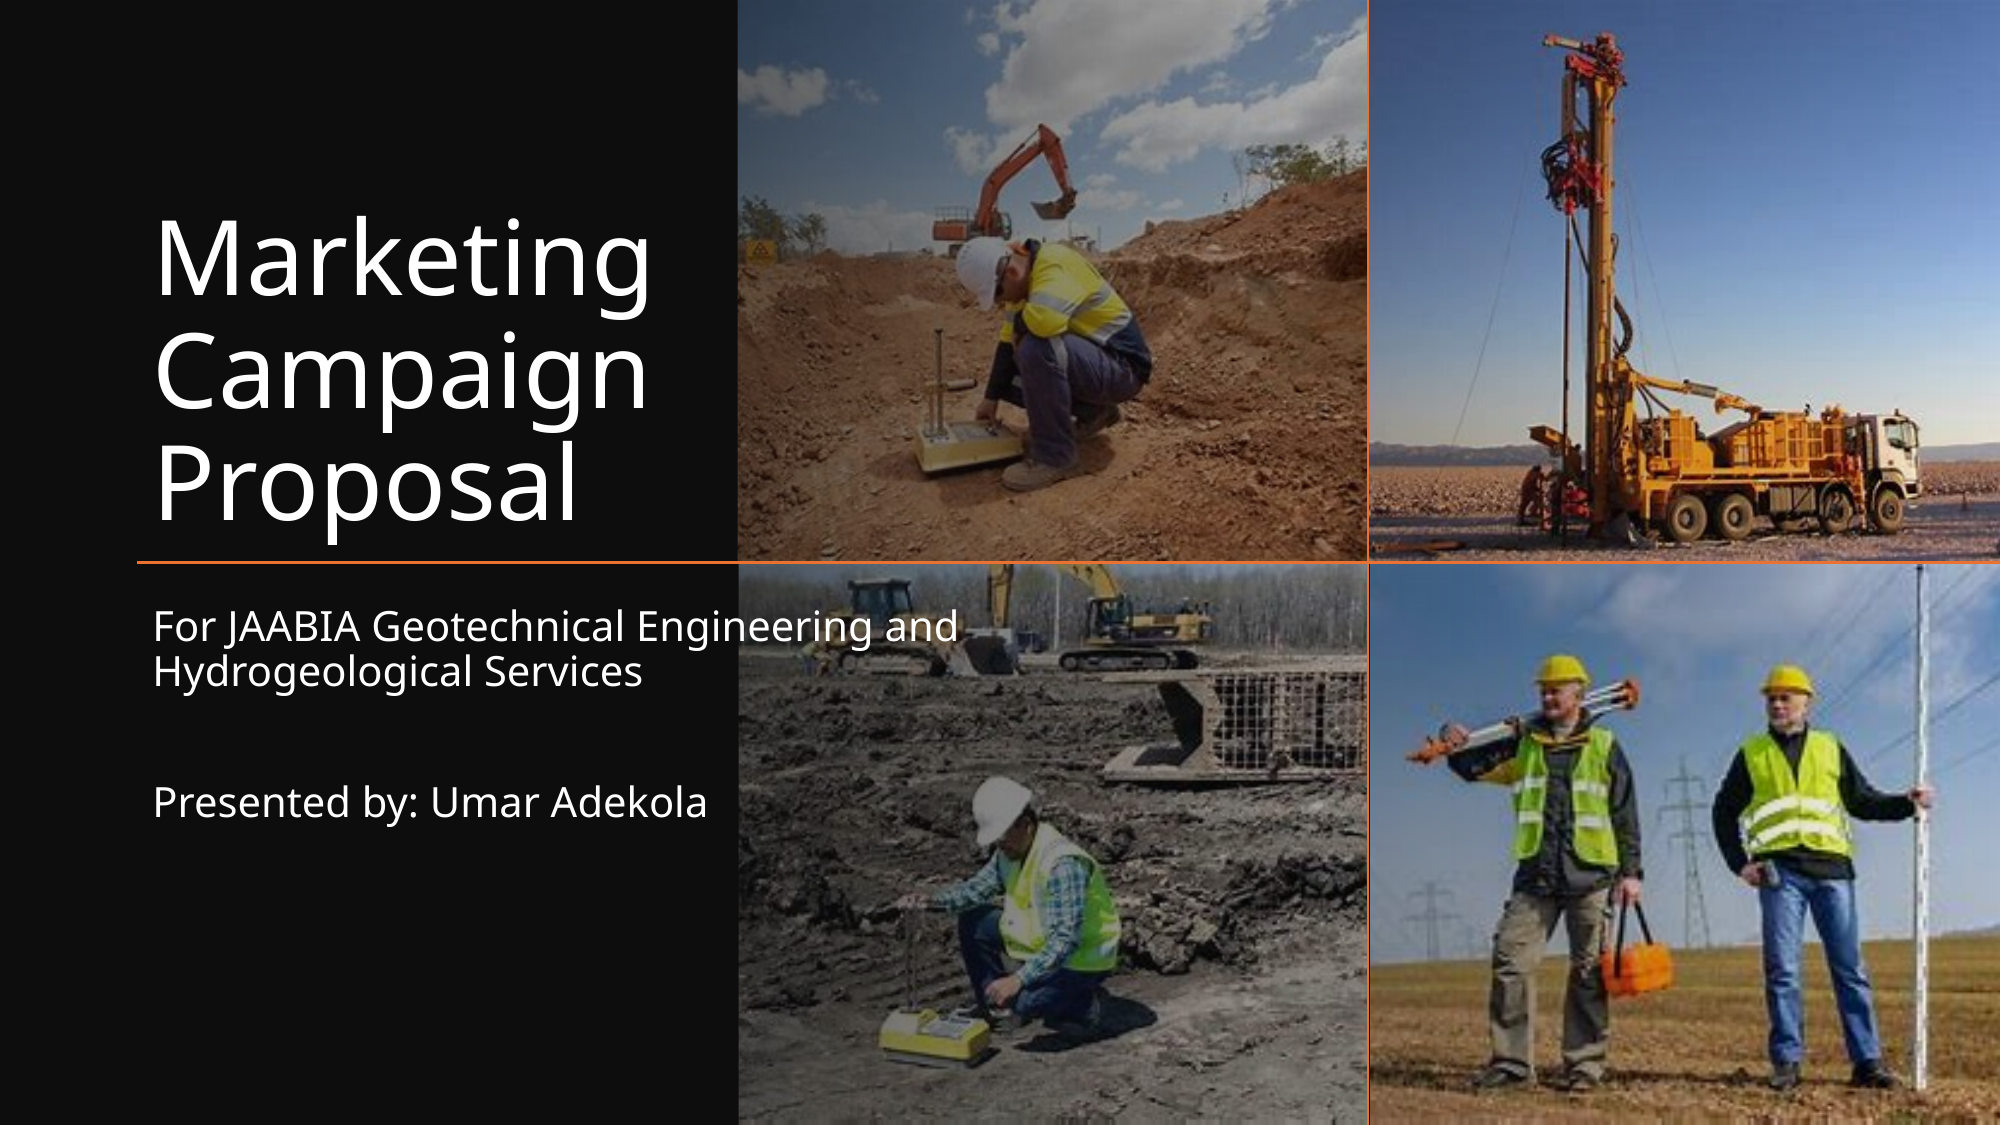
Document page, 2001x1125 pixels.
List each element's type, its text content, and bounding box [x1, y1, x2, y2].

picture [1369, 0, 2000, 561]
title Marketing Campaign Proposal [137, 159, 737, 551]
picture [737, 0, 1367, 561]
picture [1369, 564, 2000, 1125]
subtitle For JAABIA Geotechnical Engineering and Hydrogeological Services Presented by: Umar Adekola [137, 597, 738, 869]
picture [738, 564, 1367, 1125]
text_box [0, 0, 738, 1125]
